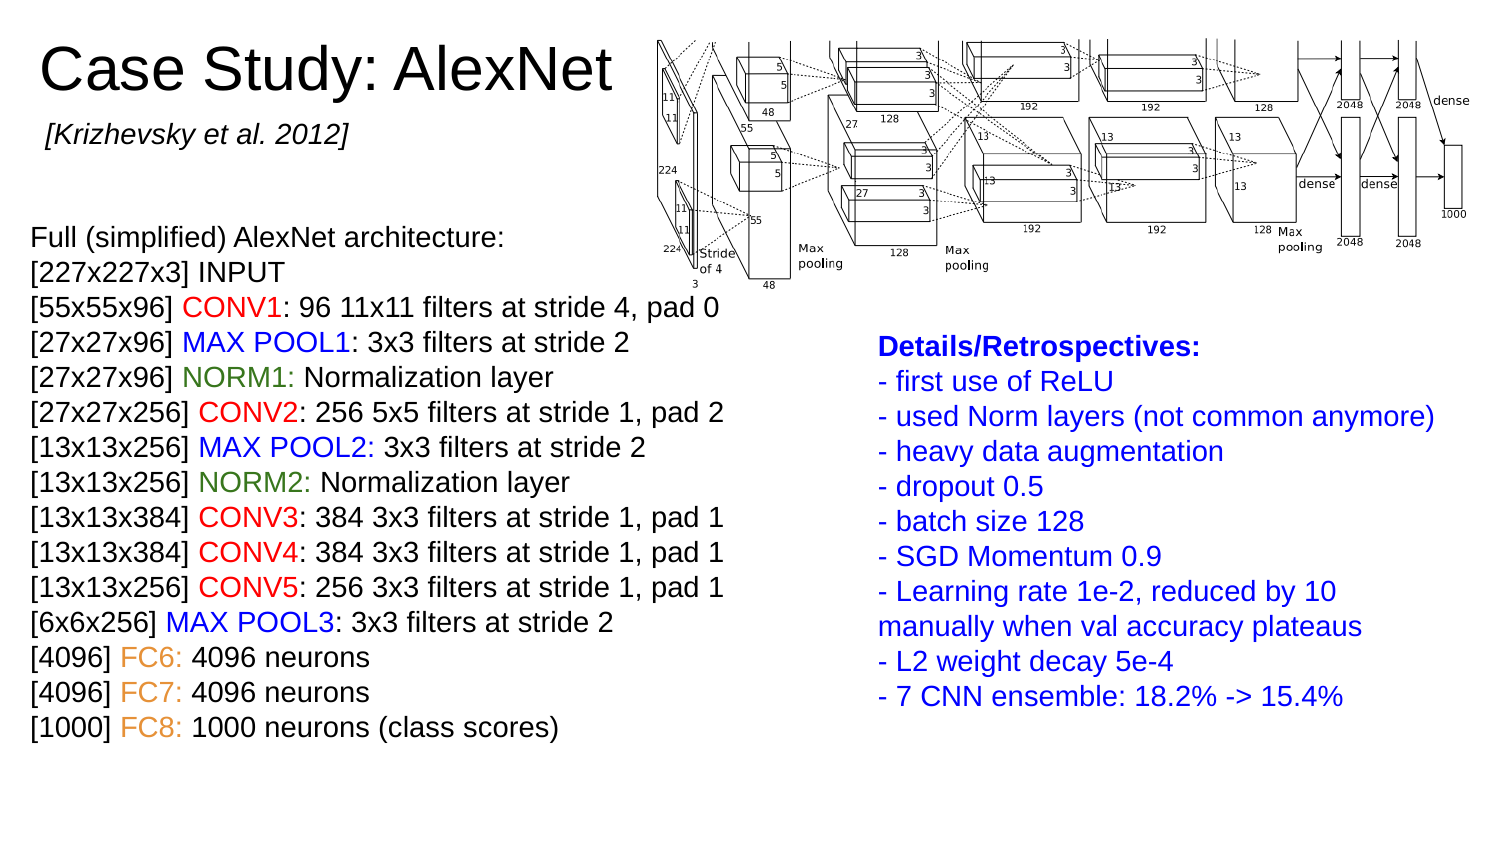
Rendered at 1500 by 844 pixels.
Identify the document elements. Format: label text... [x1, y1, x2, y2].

text_box [Krizhevsky et al. 2012] [30, 100, 601, 182]
text_box Details/Retrospectives: - first use of ReLU - used Norm layers (not common anymore) - heavy data augmentation - dropout 0.5 - batch size 128 - SGD Momentum 0.9 - Learning rate 1e-2, reduced by 10 manually when val accuracy plateaus - L2 weight decay 5e-4 - 7 CNN ensemble: 18.2% -> 15.4% [862, 312, 1500, 696]
text_box Full (simplified) AlexNet architecture: [227x227x3] INPUT [55x55x96] CONV1: 96 11x11 filters at stride 4, pad 0 [27x27x96] MAX POOL1: 3x3 filters at stride 2 [27x27x96] NORM1: Normalization layer [27x27x256] CONV2: 256 5x5 filters at stride 1, pad 2 [13x13x256] MAX POOL2: 3x3 filters at stride 2 [13x13x256] NORM2: Normalization layer [13x13x384] CONV3: 384 3x3 filters at stride 1, pad 1 [13x13x384] CONV4: 384 3x3 filters at stride 1, pad 1 [13x13x256] CONV5: 256 3x3 filters at stride 1, pad 1 [6x6x256] MAX POOL3: 3x3 filters at stride 2 [4096] FC6: 4096 neurons [4096] FC7: 4096 neurons [1000] FC8: 1000 neurons (class scores) [15, 203, 1398, 377]
text_box Case Study: AlexNet [24, 12, 641, 176]
picture [641, 12, 1486, 296]
